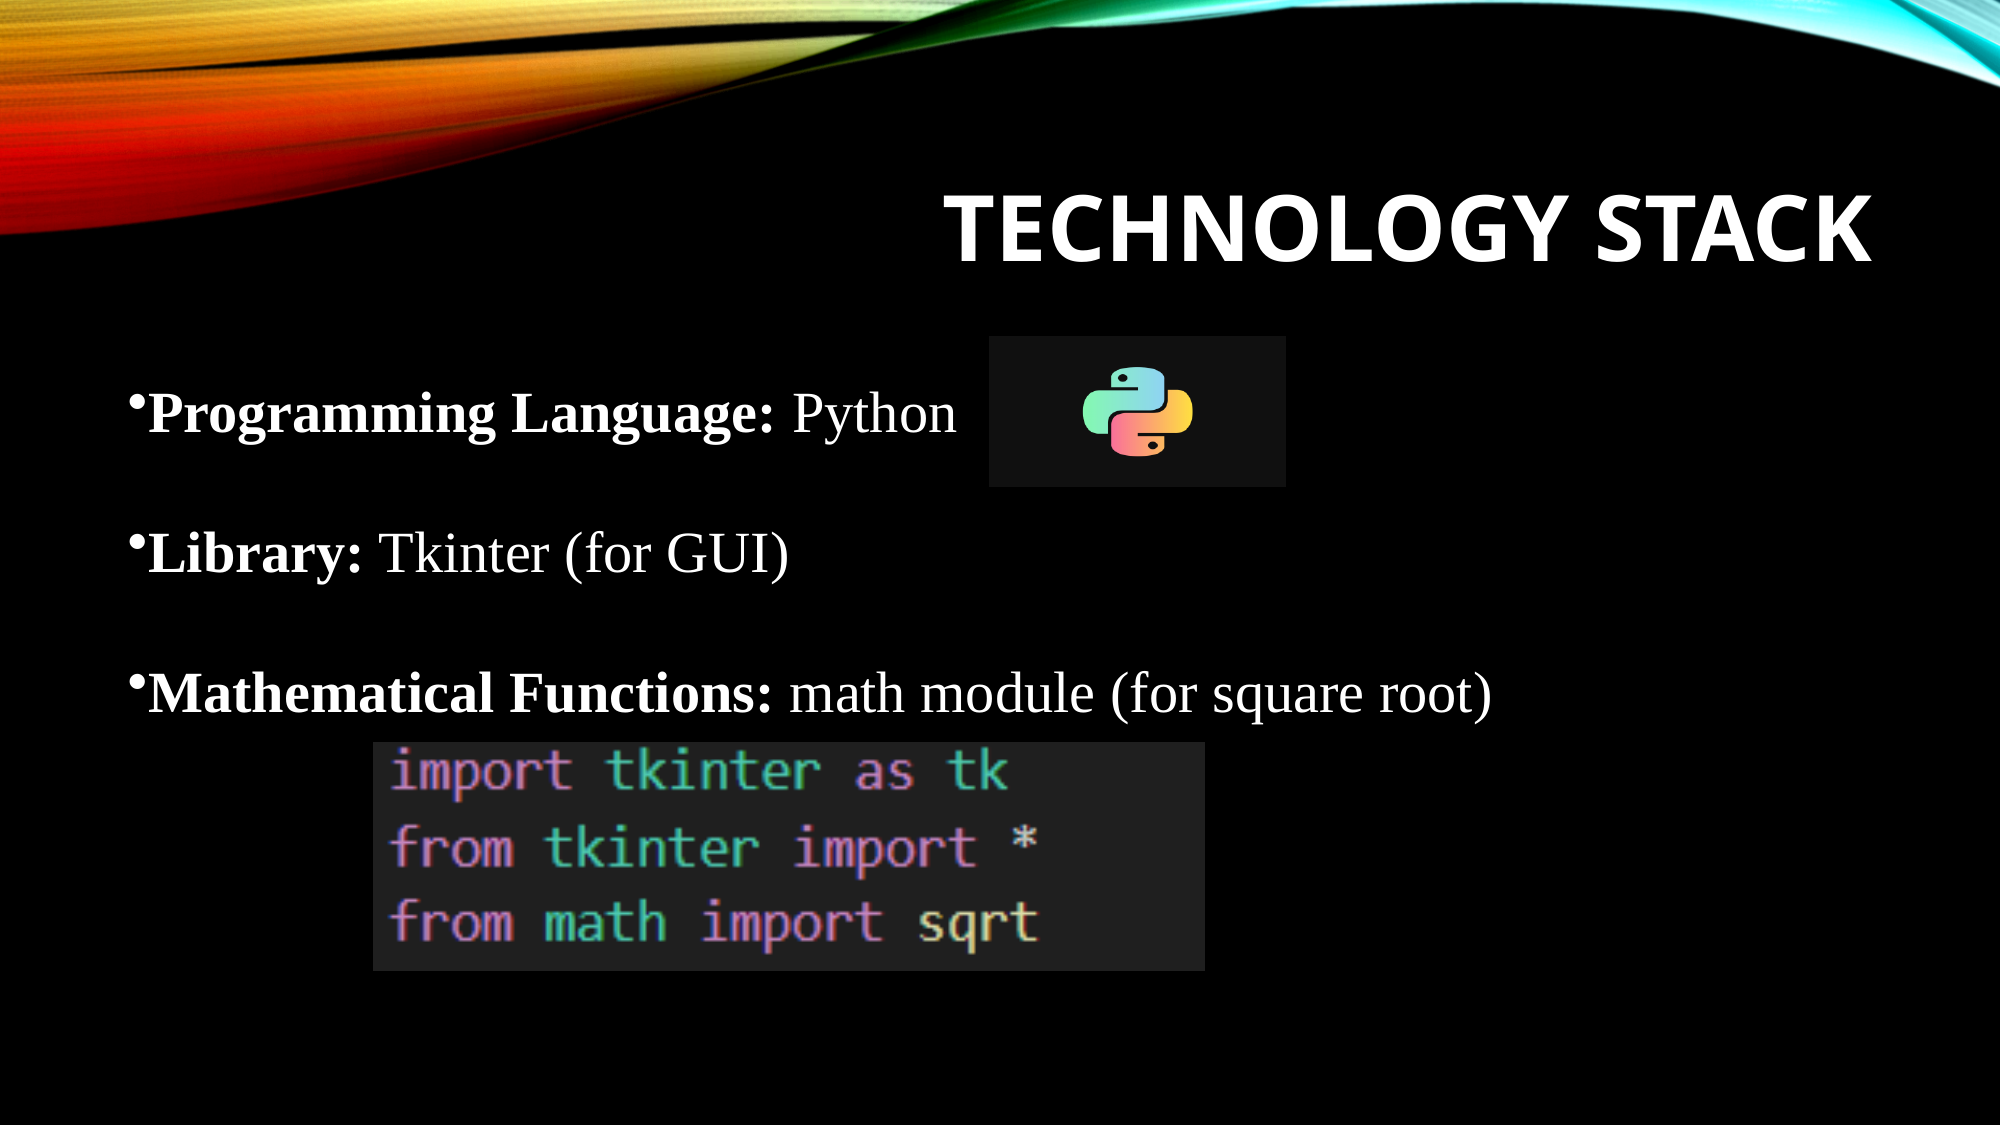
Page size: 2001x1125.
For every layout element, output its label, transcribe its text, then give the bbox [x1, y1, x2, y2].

list Programming Language: Python Library: Tkinter (for GUI) Mathematical Functions: math module (for square root) [112, 222, 1566, 876]
title Technology Stack [474, 125, 1888, 338]
picture [0, 0, 2000, 237]
picture [373, 742, 1205, 972]
picture [989, 336, 1286, 487]
